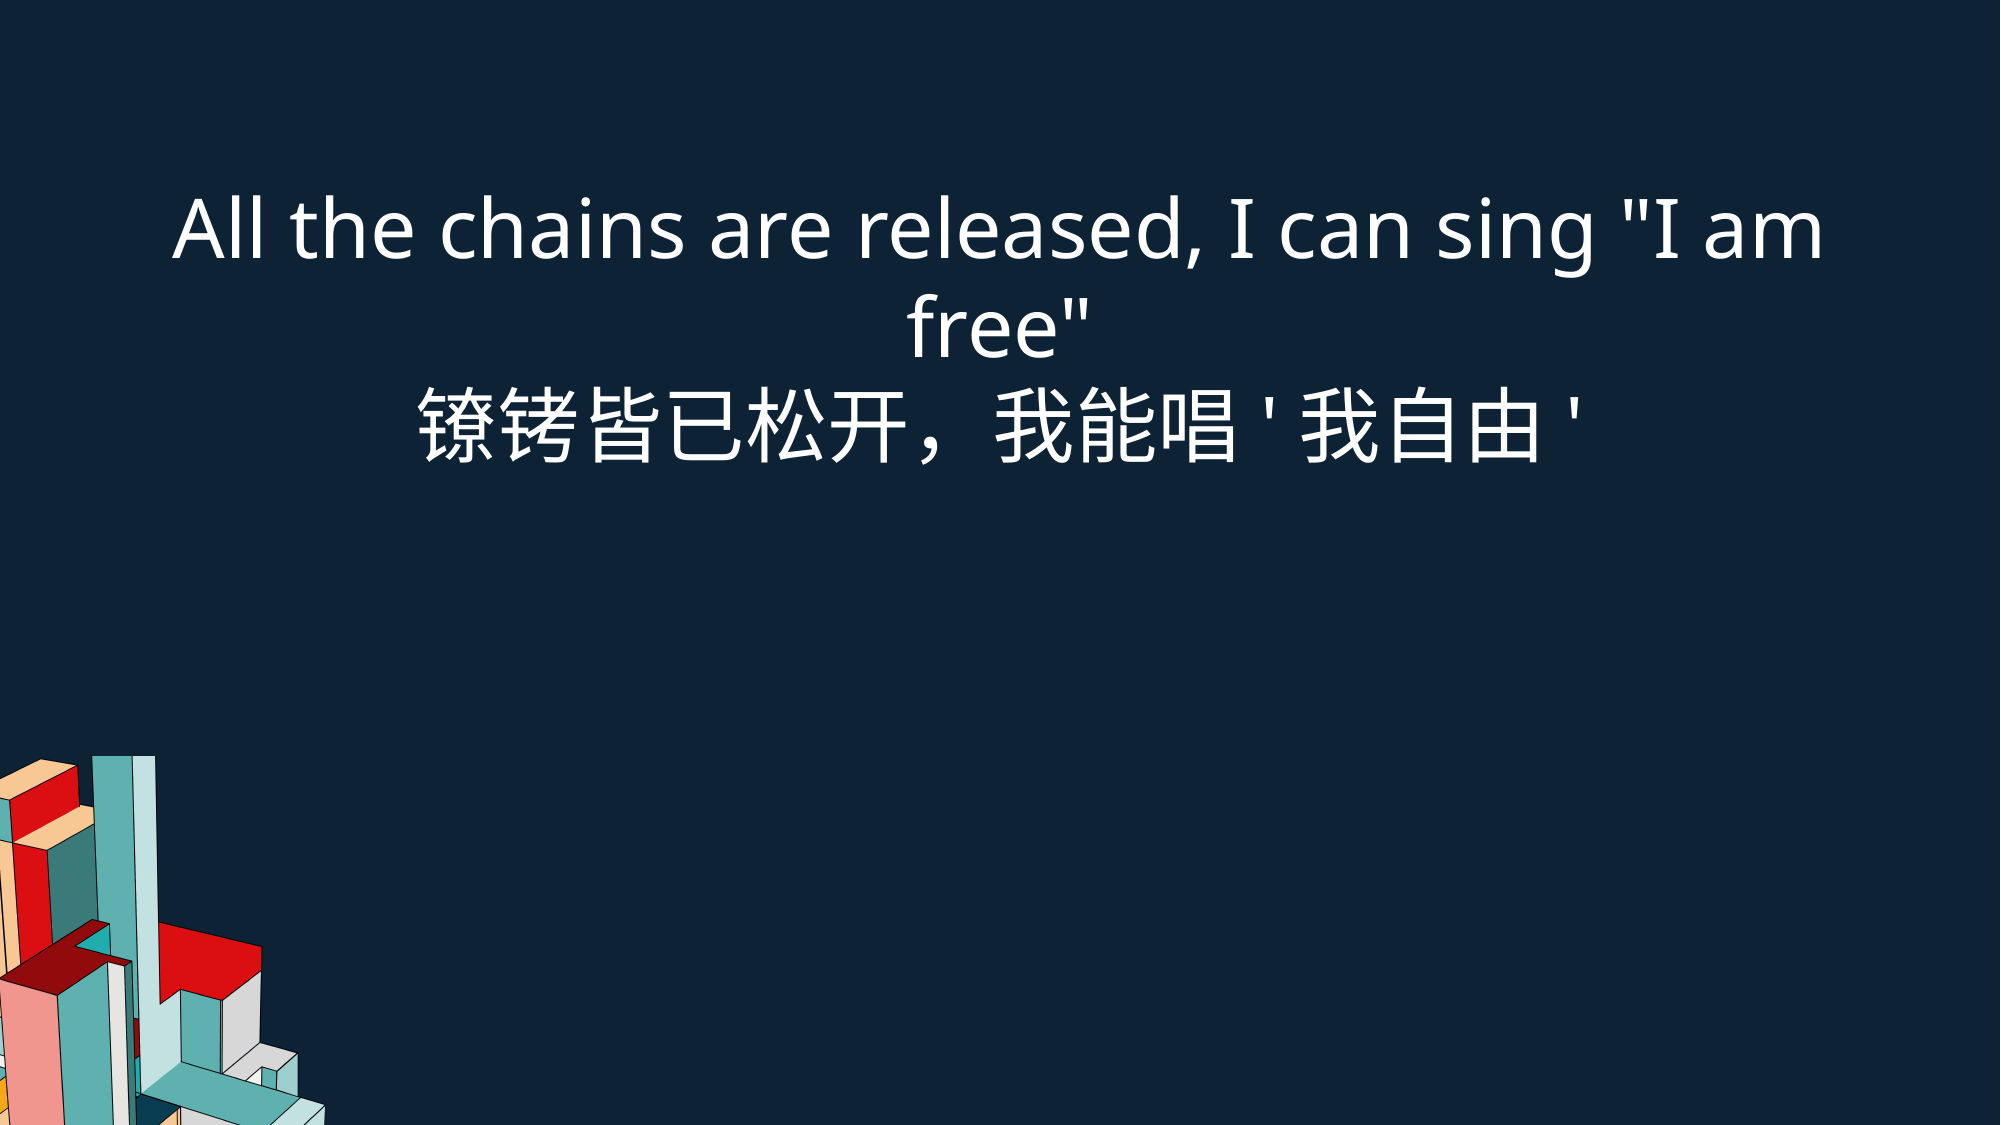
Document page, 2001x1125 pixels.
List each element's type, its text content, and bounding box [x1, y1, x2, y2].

text_box All the chains are released, I can sing "I am free" 镣铐皆已松开，我能唱'我自由' [99, 168, 1900, 481]
picture [0, 756, 326, 1125]
